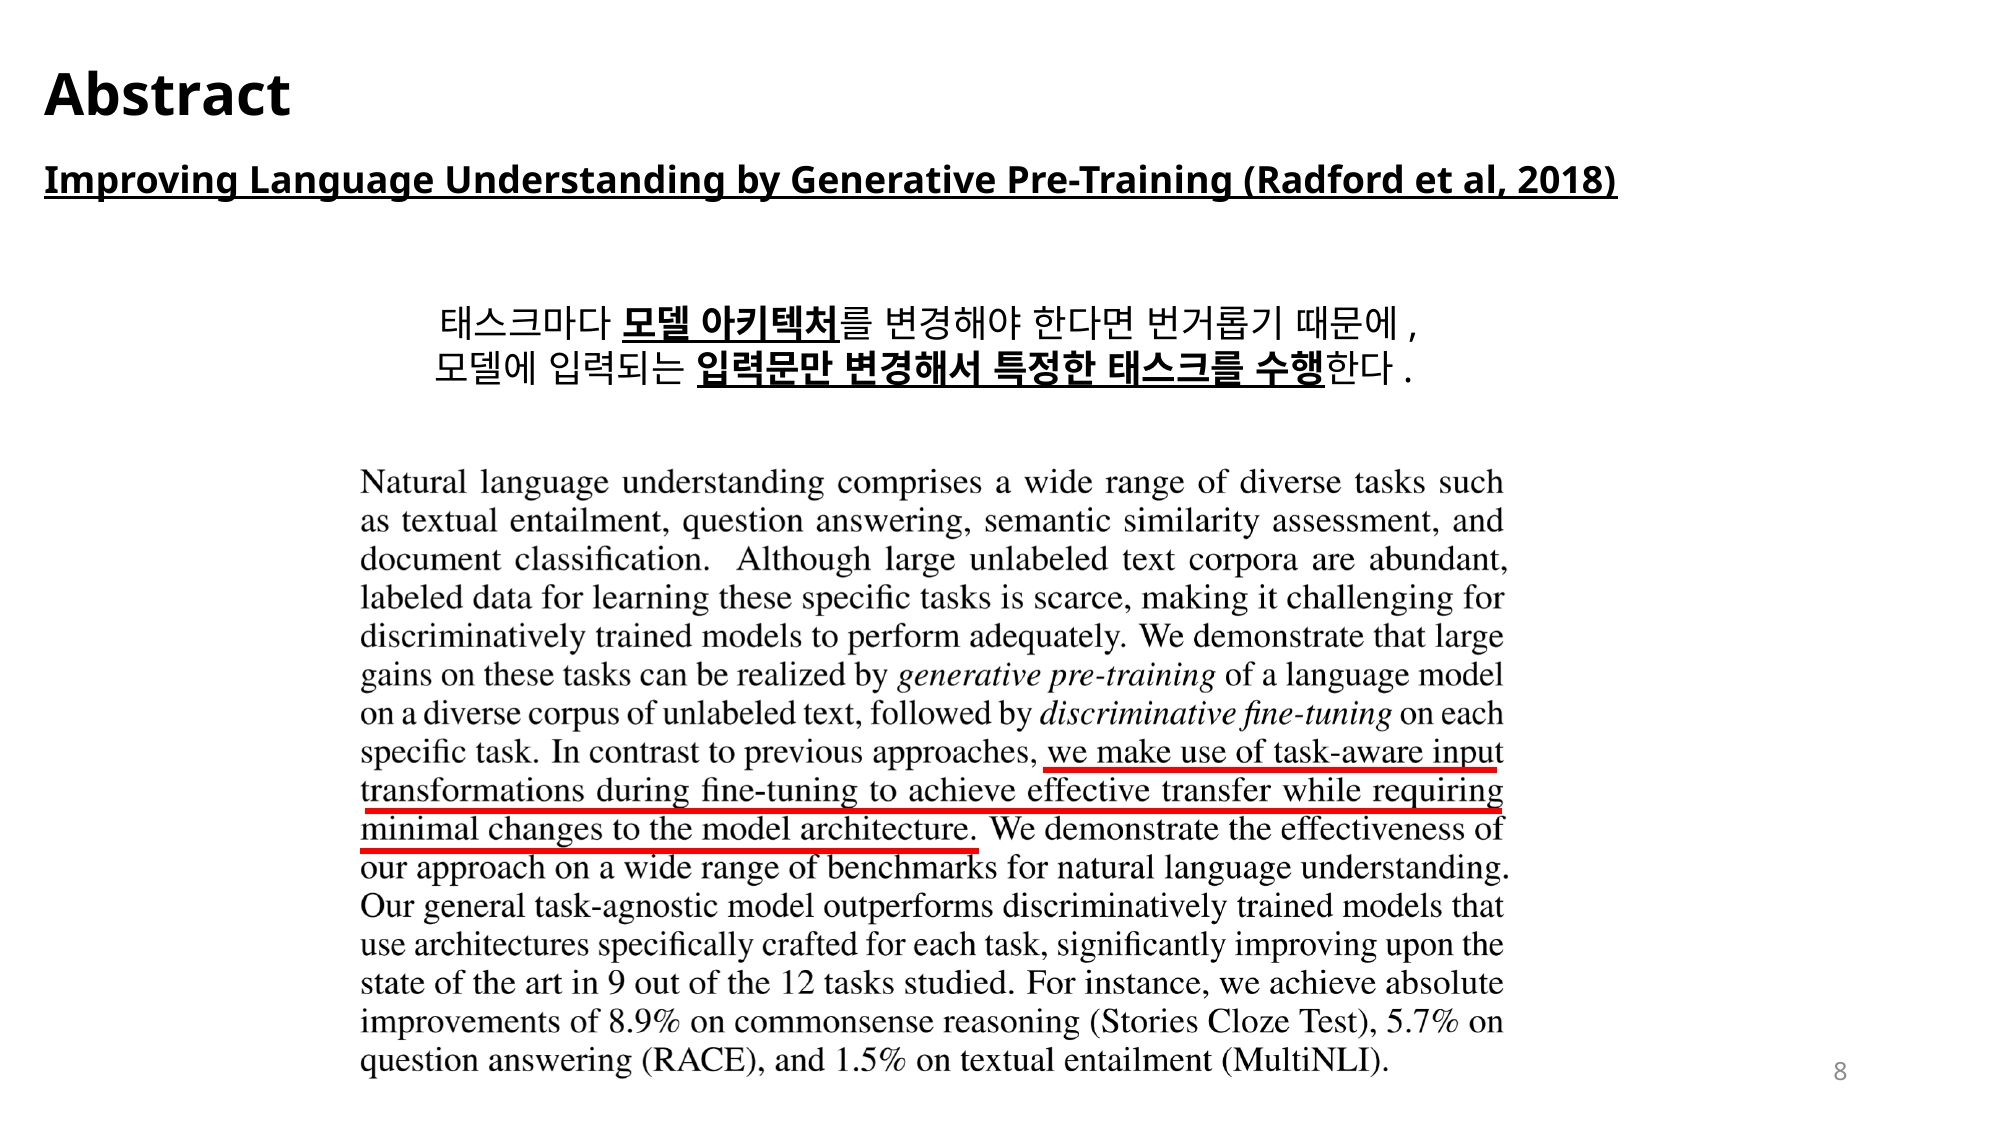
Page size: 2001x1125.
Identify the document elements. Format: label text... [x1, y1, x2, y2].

text_box Improving Language Understanding by Generative Pre-Training (Radford et al, 2018) [29, 148, 1636, 253]
text_box 태스크마다 모델 아키텍처를 변경해야 한다면 번거롭기 때문에, 모델에 입력되는 입력문만 변경해서 특정한 태스크를 수행한다. [303, 292, 1554, 397]
picture [337, 458, 1530, 1093]
title Abstract [29, 20, 1498, 136]
slide_number 8 [1412, 1042, 1863, 1103]
